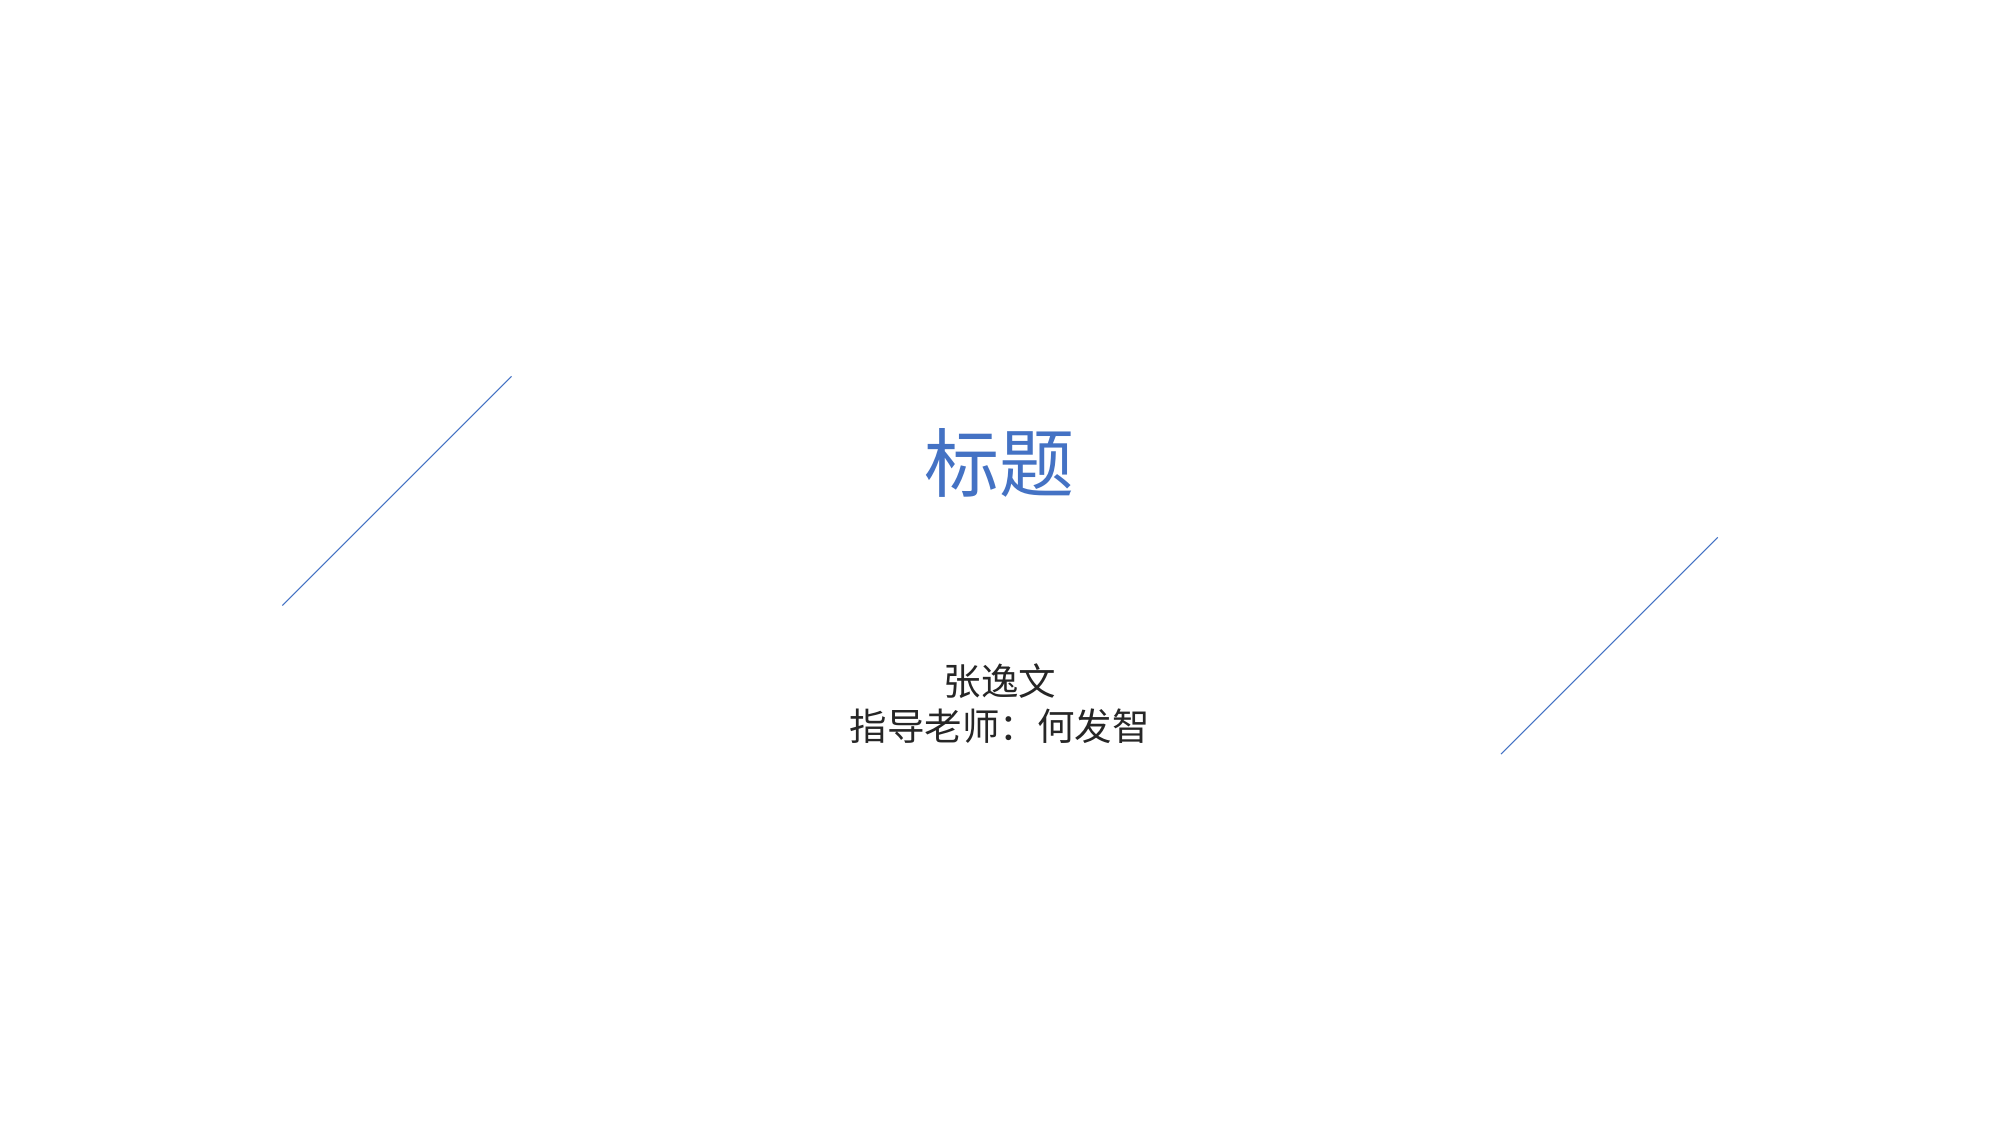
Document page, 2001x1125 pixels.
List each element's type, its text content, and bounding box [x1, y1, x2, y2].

list 标题 [498, 408, 1502, 515]
list 张逸文 指导老师：何发智 [498, 650, 1502, 757]
